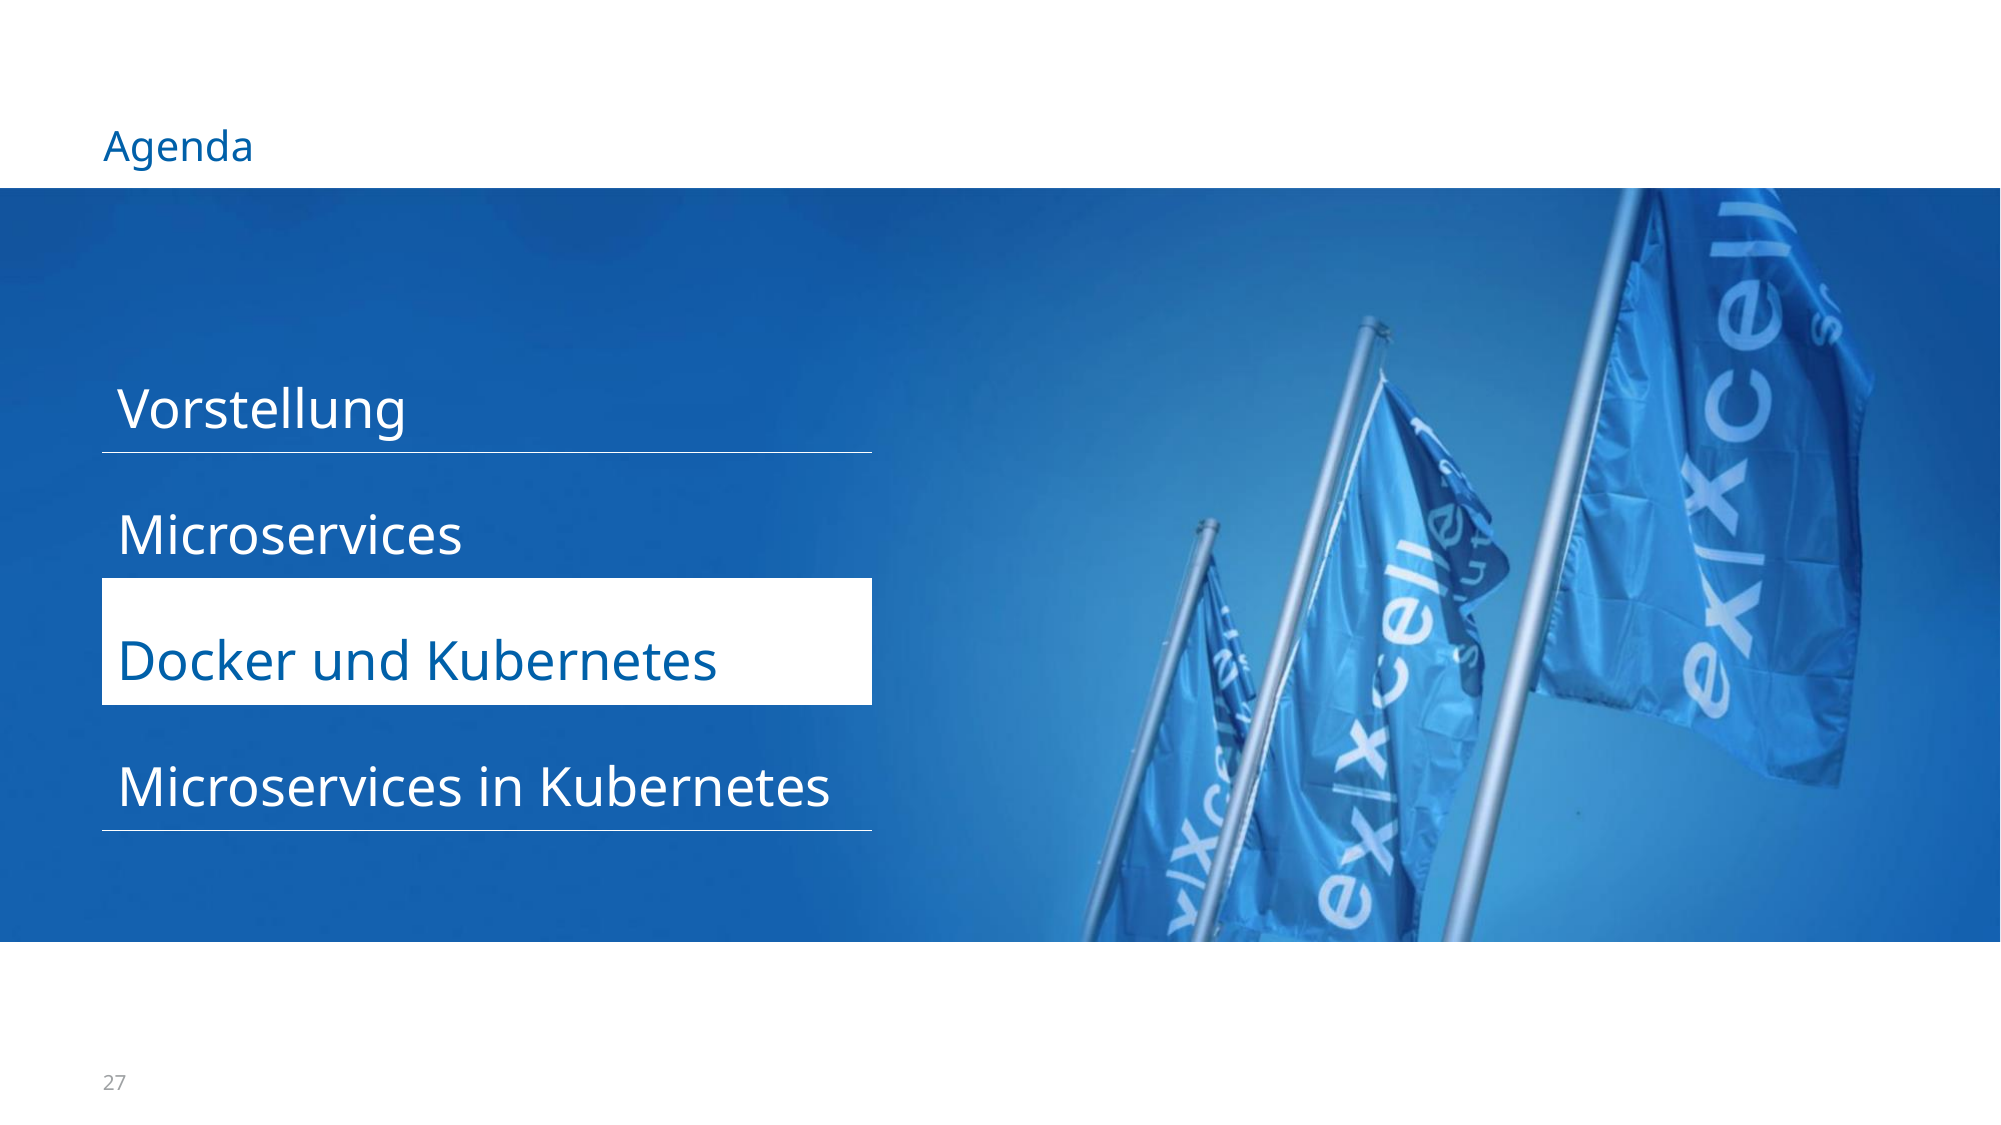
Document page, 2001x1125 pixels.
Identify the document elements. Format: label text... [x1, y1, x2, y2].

picture [0, 188, 2001, 942]
slide_number 27 [102, 1065, 182, 1089]
table_cell Docker und Kubernetes [102, 579, 872, 704]
table_header Vorstellung [102, 326, 872, 452]
table_cell Microservices [102, 453, 872, 578]
list Agenda [103, 116, 1898, 173]
table_cell Microservices in Kubernetes [102, 705, 872, 830]
